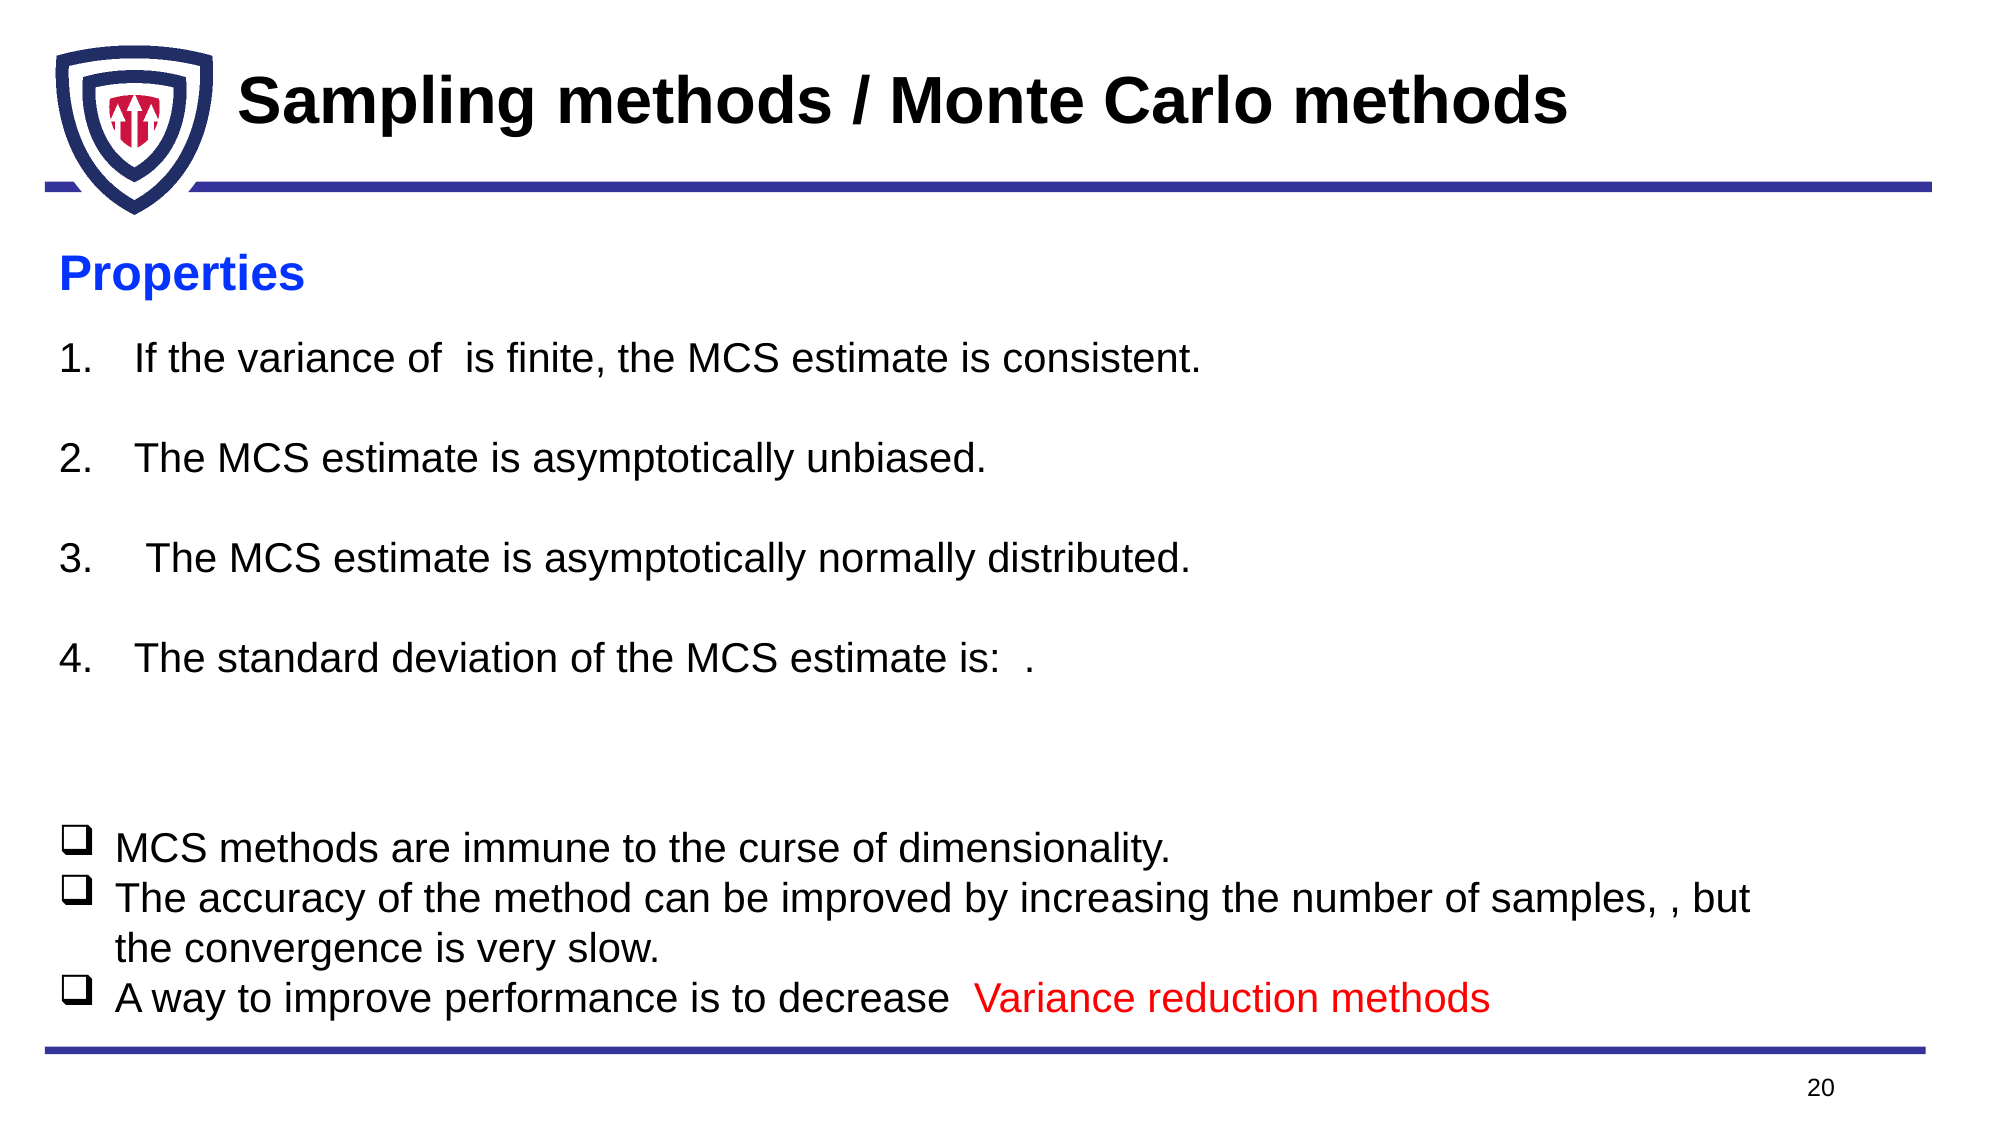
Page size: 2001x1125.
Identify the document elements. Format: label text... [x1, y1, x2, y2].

slide_number 20 [1762, 1064, 1850, 1118]
picture [27, 17, 251, 241]
text_box Properties [43, 233, 1863, 309]
title Sampling methods / Monte Carlo methods [222, 28, 1763, 166]
